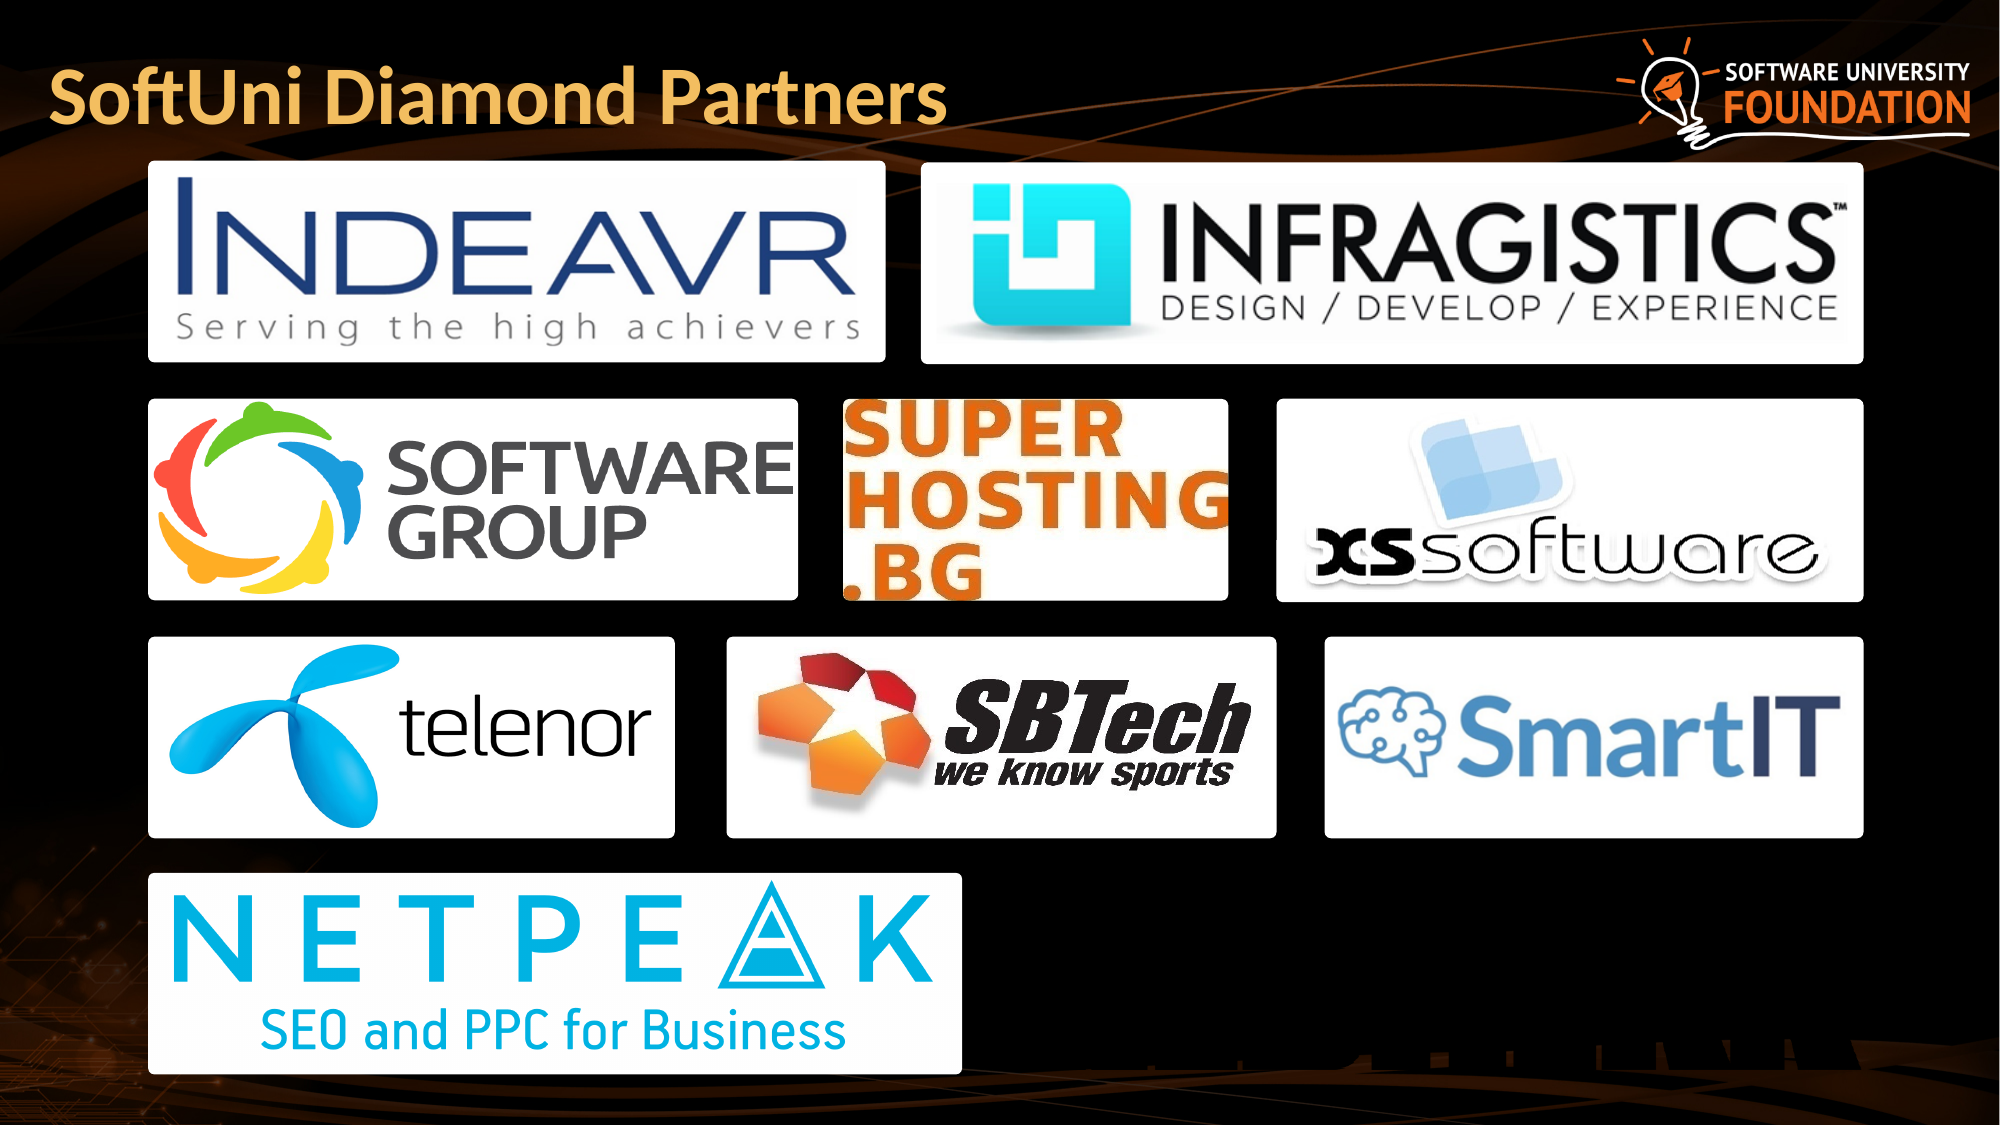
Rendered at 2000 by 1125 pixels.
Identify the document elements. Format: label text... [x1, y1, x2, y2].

picture [0, 0, 2000, 1125]
title SoftUni Diamond Partners [30, 6, 1602, 189]
